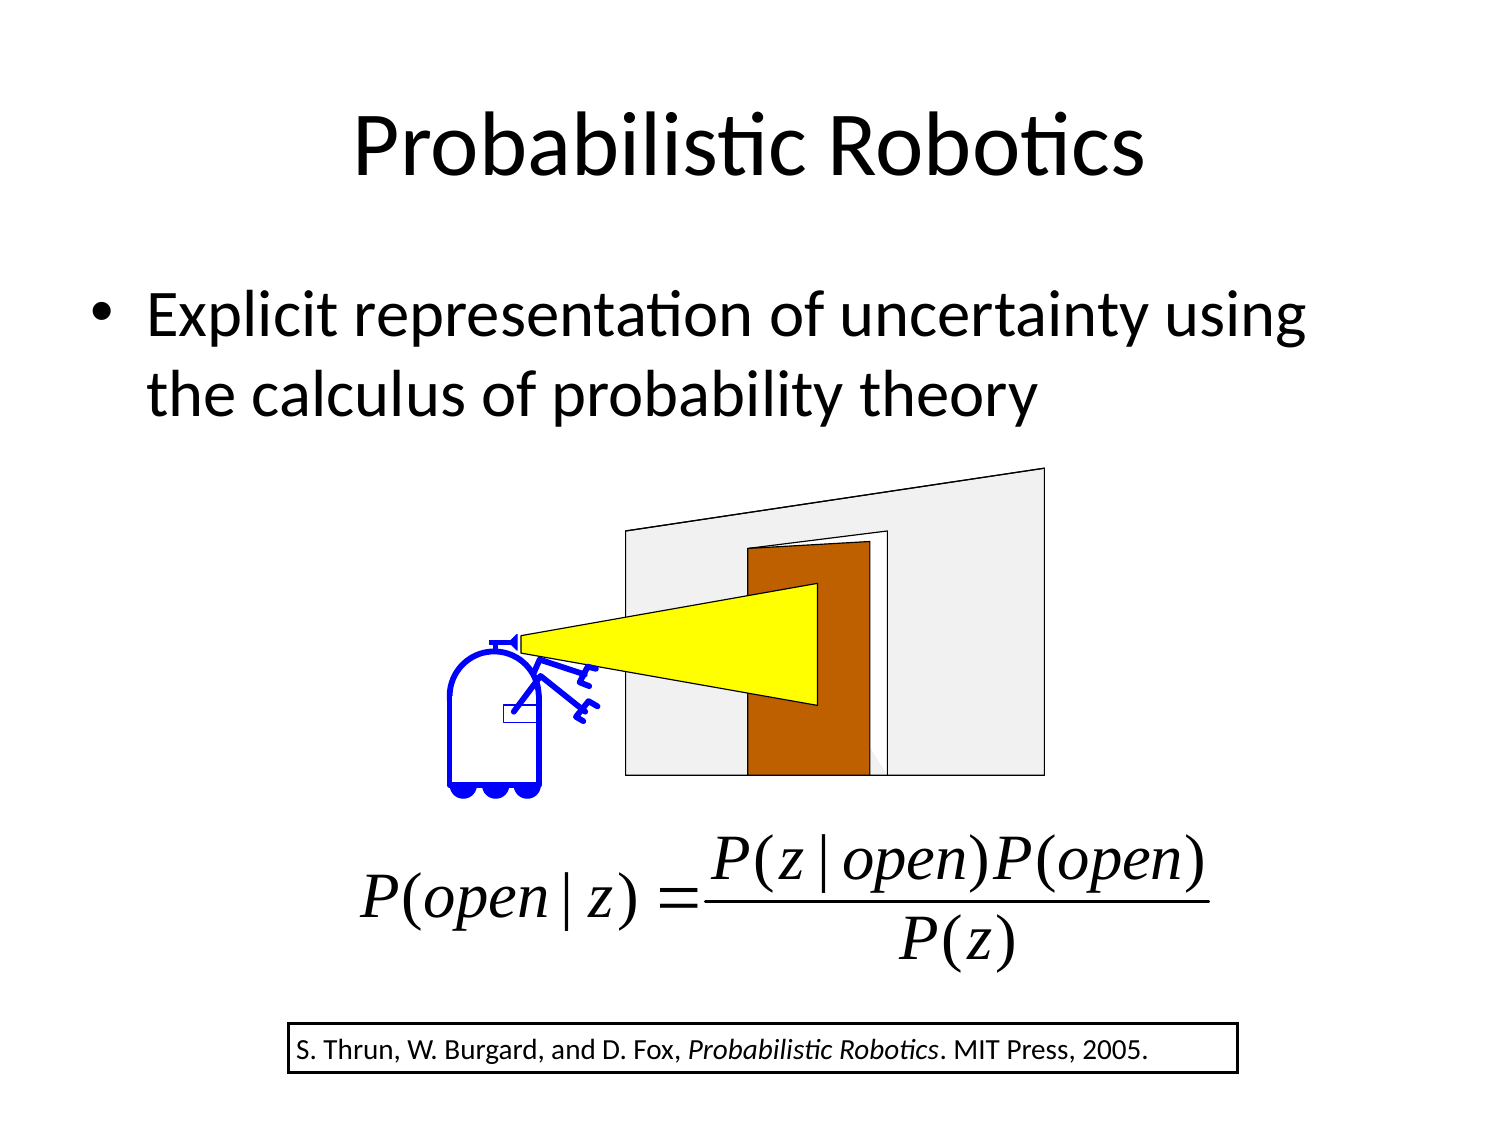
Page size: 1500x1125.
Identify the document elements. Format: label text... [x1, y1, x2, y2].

title Probabilistic Robotics [75, 45, 1425, 233]
text_box S. Thrun, W. Burgard, and D. Fox, Probabilistic Robotics. MIT Press, 2005. [288, 1023, 1238, 1073]
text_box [348, 814, 1223, 988]
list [445, 466, 1046, 799]
list Explicit representation of uncertainty using the calculus of probability theory [75, 262, 1425, 1005]
